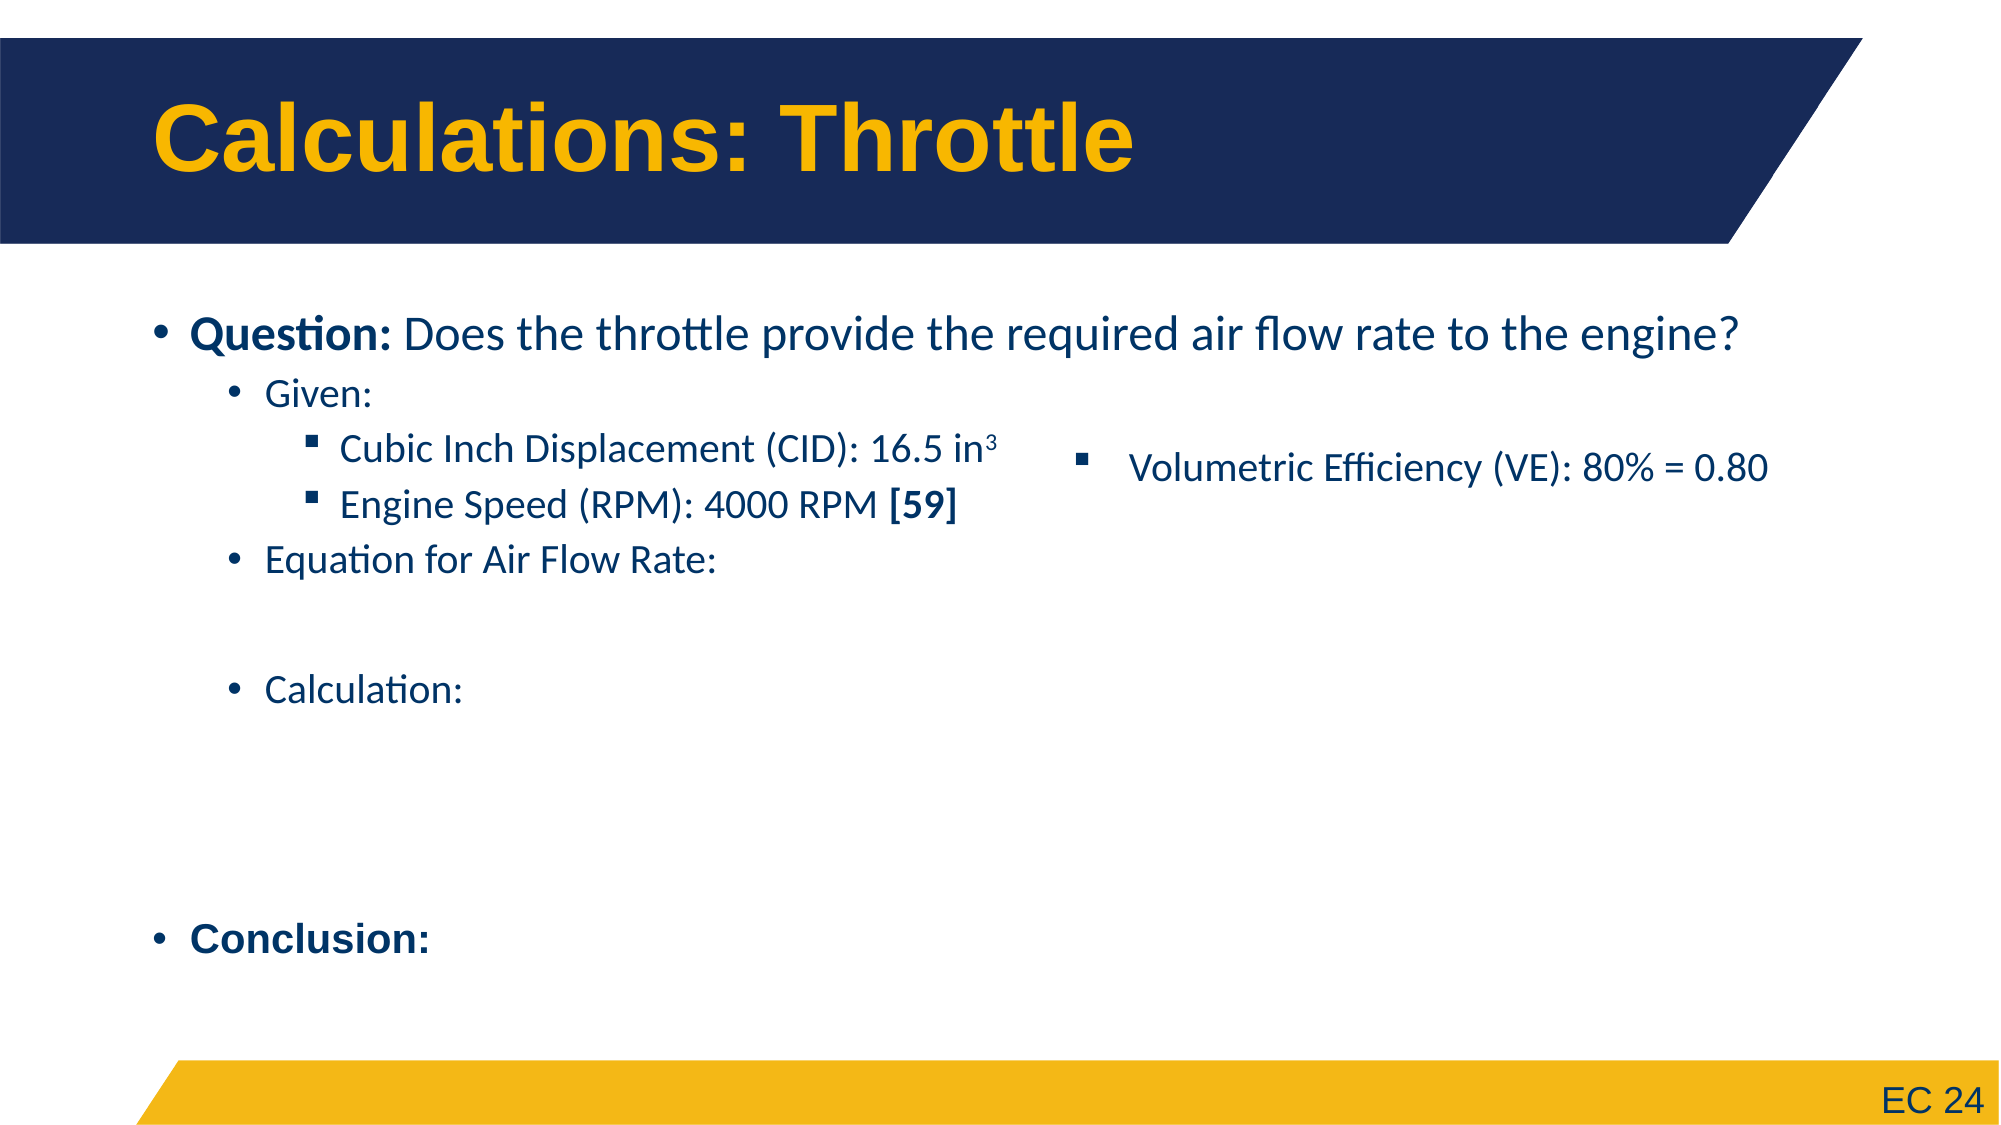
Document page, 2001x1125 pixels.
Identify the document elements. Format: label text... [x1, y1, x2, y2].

text_box EC 24 [1701, 1068, 2000, 1125]
picture [0, 38, 1863, 244]
text_box Volumetric Efficiency (VE): 80% = 0.80 [907, 432, 1863, 498]
title Calculations: Throttle [137, 59, 1863, 221]
picture [136, 1060, 1999, 1125]
